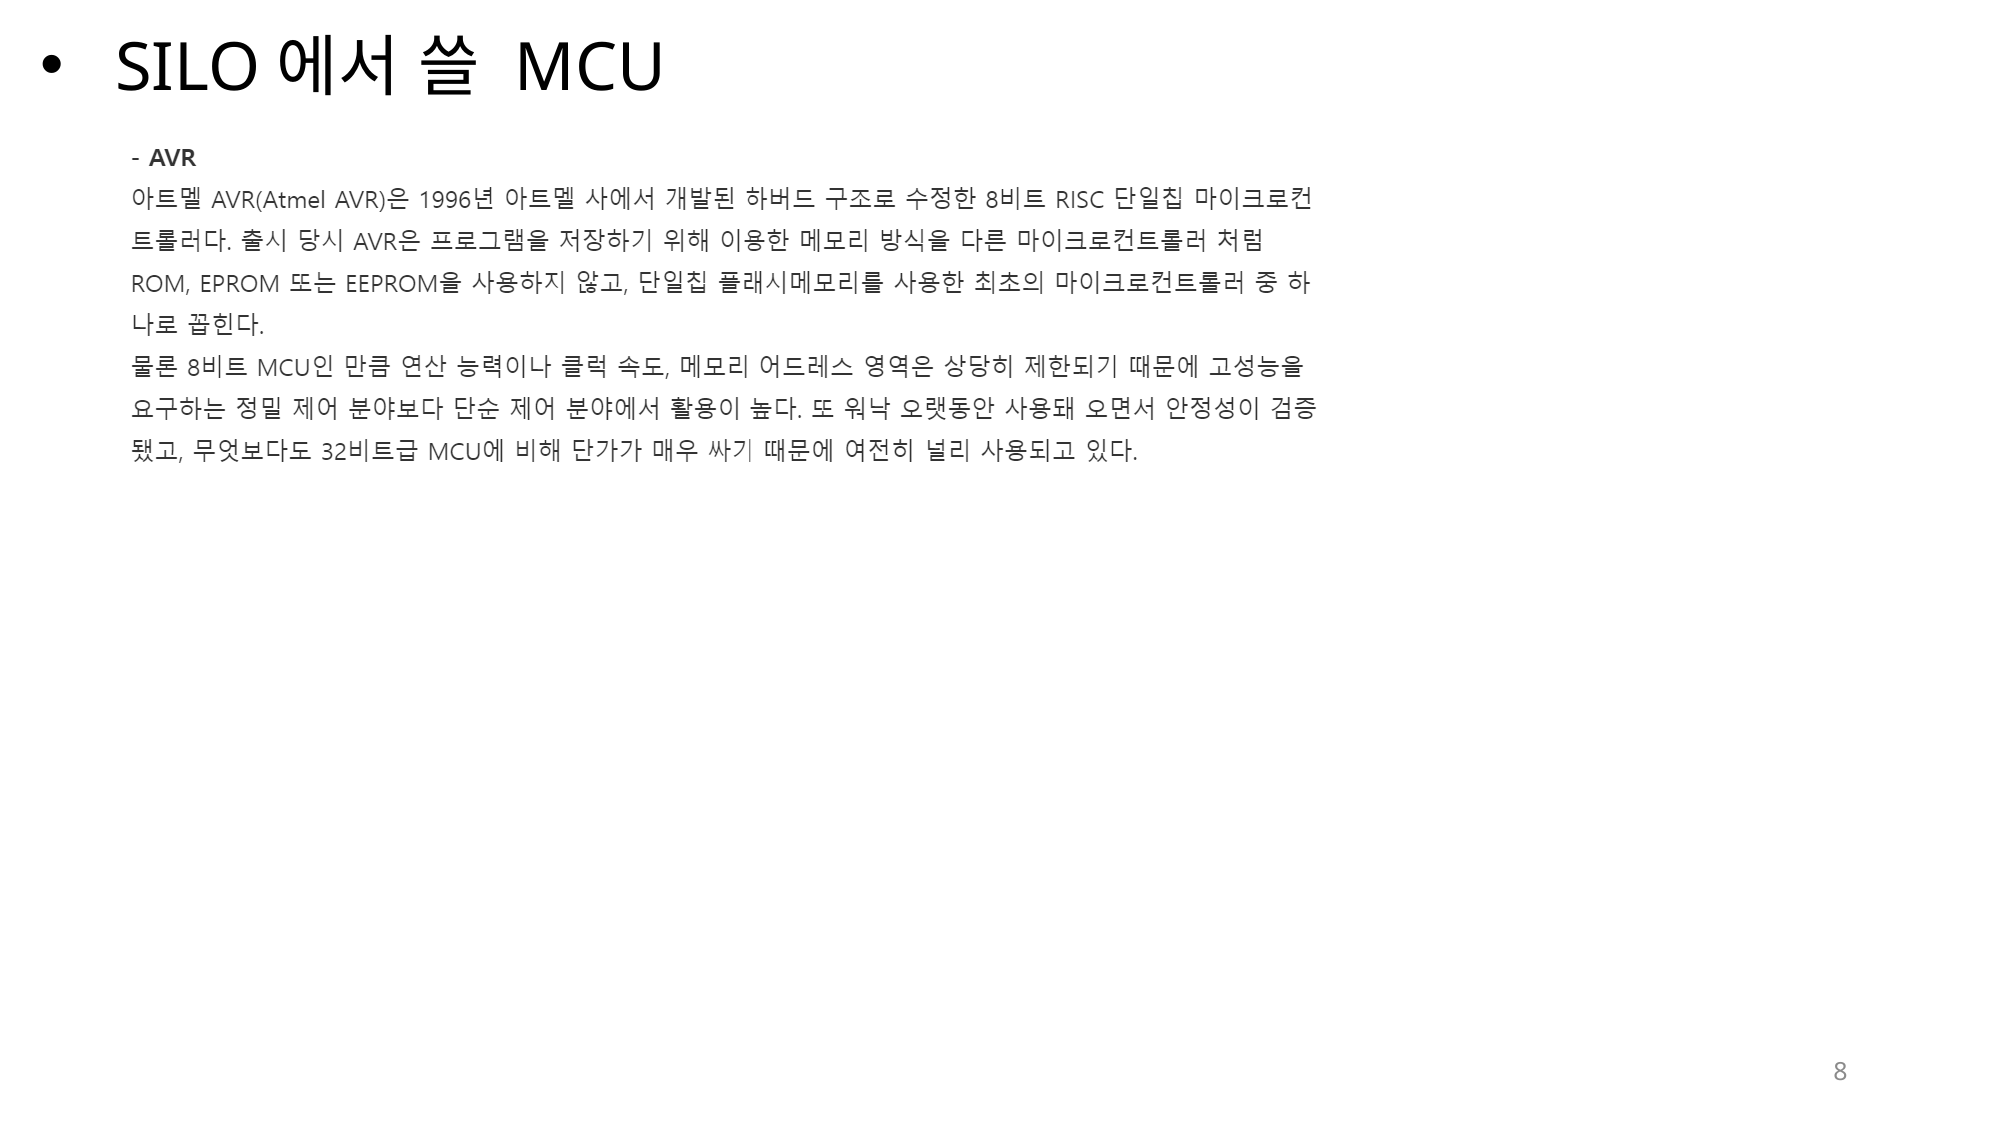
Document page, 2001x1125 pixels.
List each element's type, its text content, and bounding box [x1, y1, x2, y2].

text_box SILO에서 쓸 MCU [25, 16, 1264, 111]
picture [114, 143, 1386, 476]
slide_number 8 [1412, 1042, 1863, 1103]
